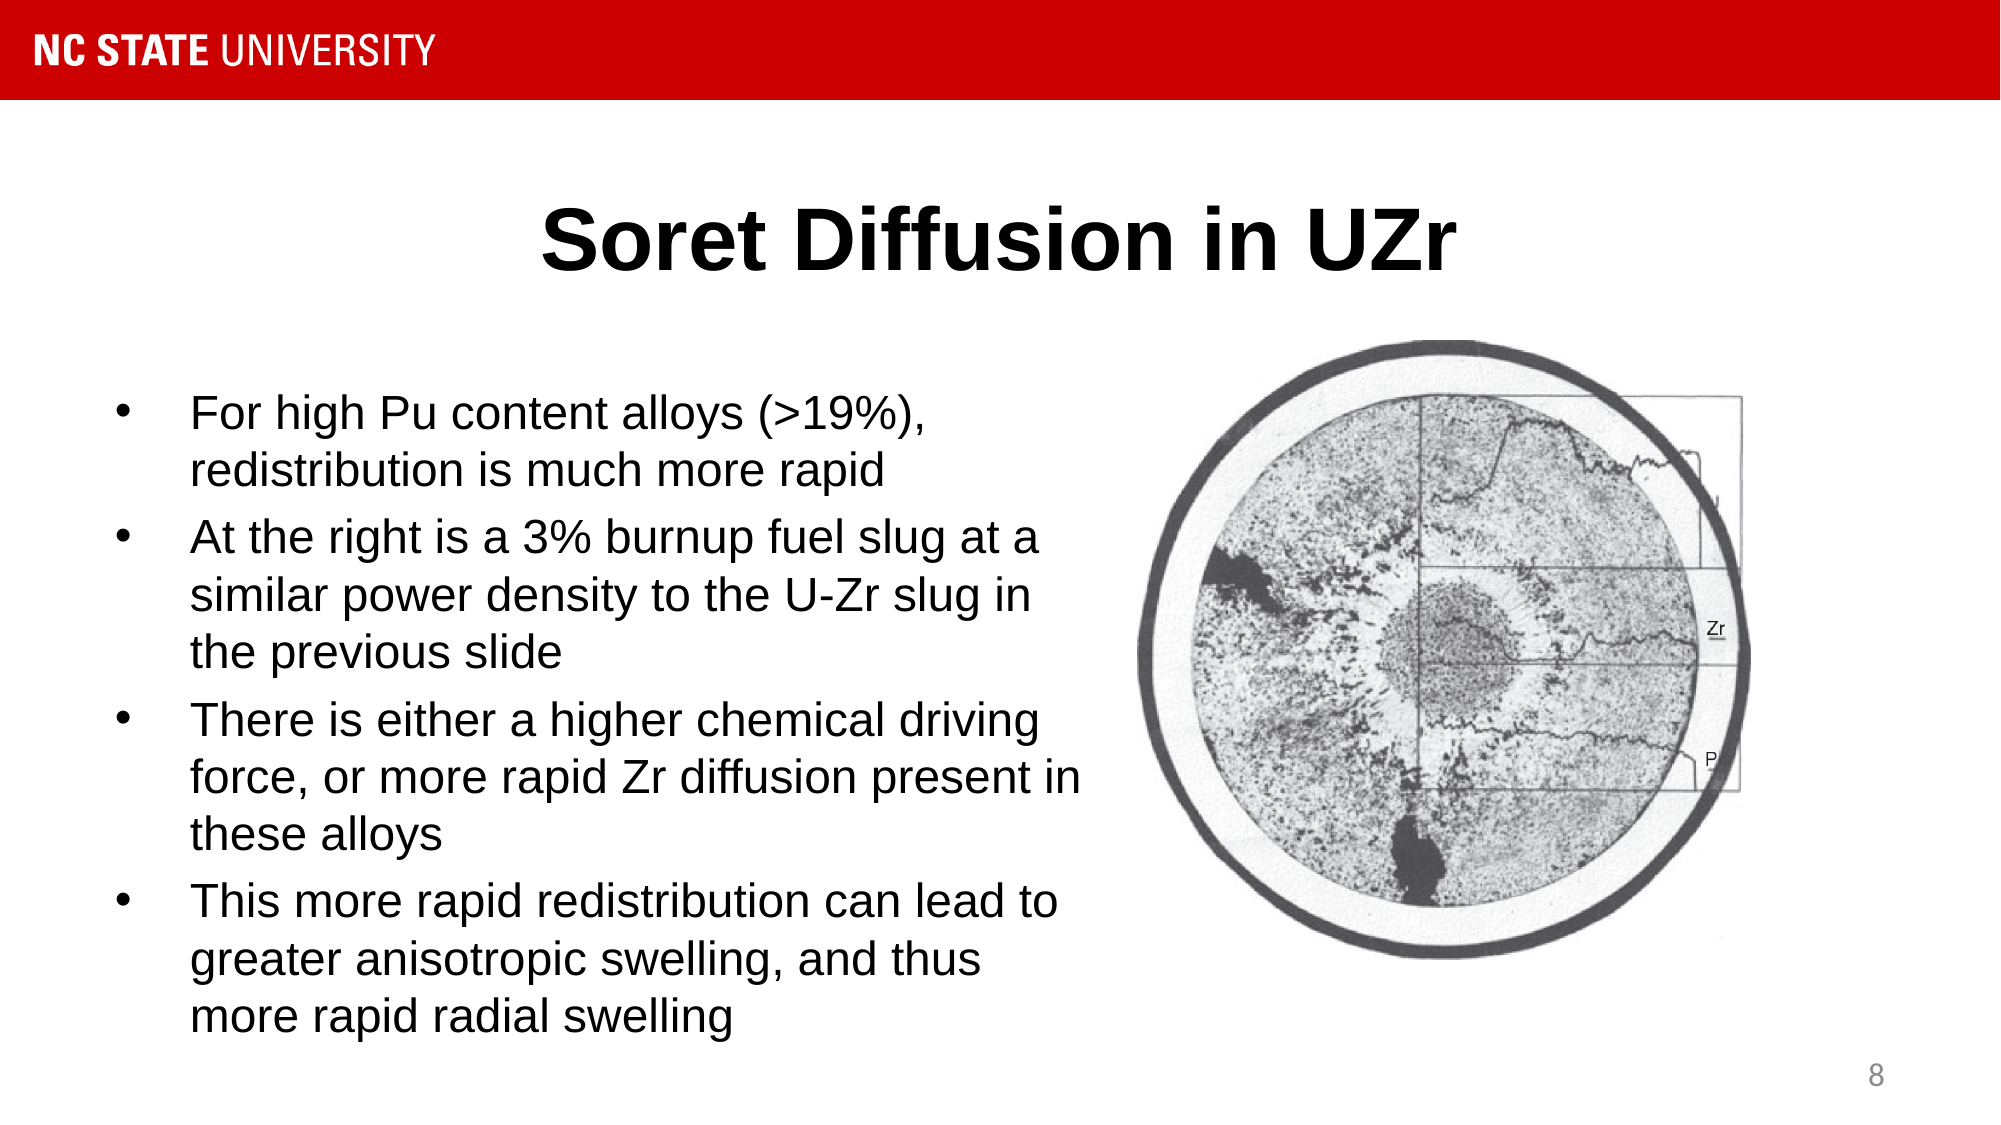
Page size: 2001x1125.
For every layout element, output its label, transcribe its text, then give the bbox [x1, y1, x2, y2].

picture [1117, 322, 1785, 972]
slide_number 8 [1433, 1042, 1900, 1103]
picture [0, 0, 2001, 100]
title Soret Diffusion in UZr [99, 147, 1900, 323]
list For high Pu content alloys (>19%), redistribution is much more rapid At the right is a 3% burnup fuel slug at a similar power density to the U-Zr slug in the previous slide There is either a higher chemical driving force, or more rapid Zr diffusion present in these alloys This more rapid redistribution can lead to greater anisotropic swelling, and thus more rapid radial swelling [99, 374, 1105, 1005]
